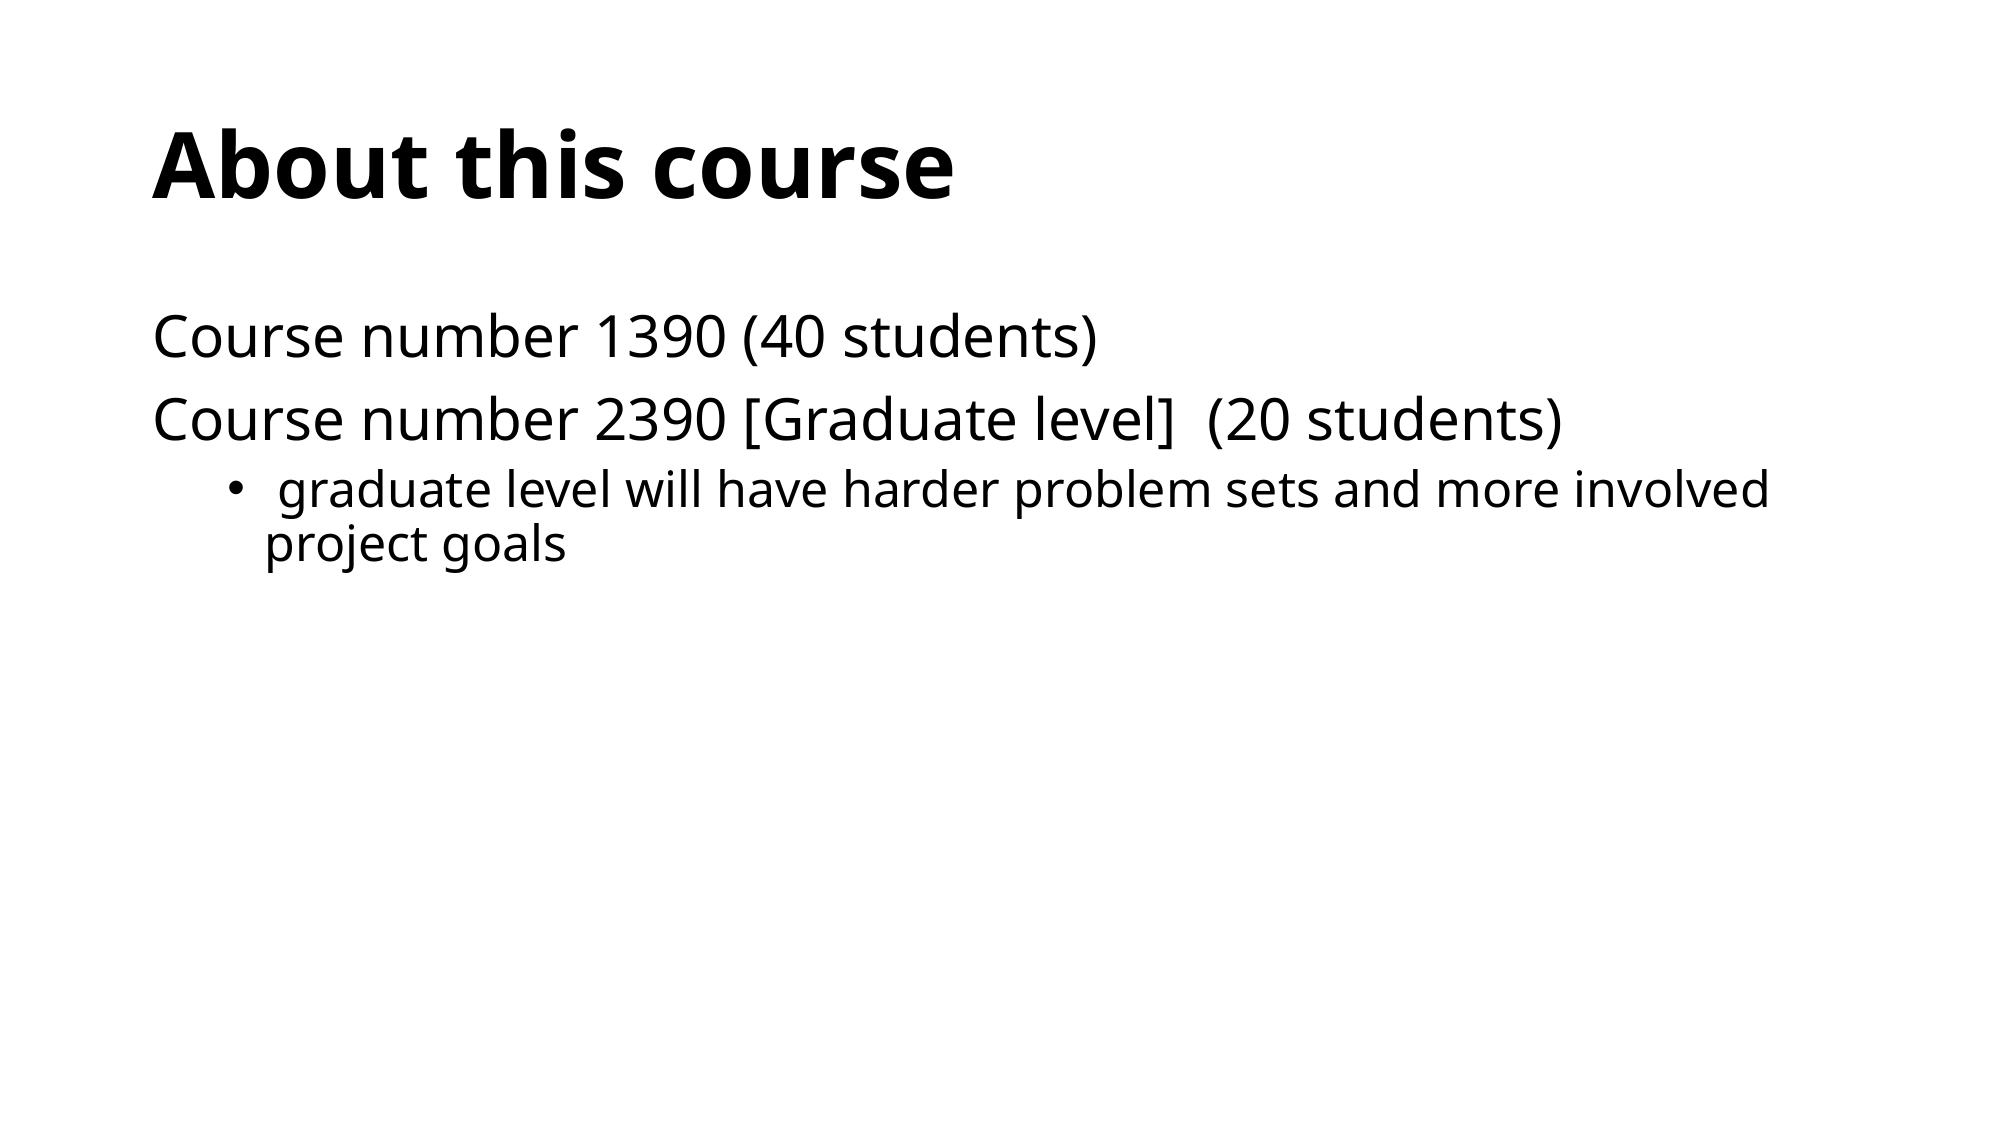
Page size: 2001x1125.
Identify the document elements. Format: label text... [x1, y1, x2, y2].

title About this course [137, 59, 1863, 278]
list Course number 1390 (40 students) Course number 2390 [Graduate level] (20 students) graduate level will have harder problem sets and more involved project goals [137, 299, 1863, 1014]
